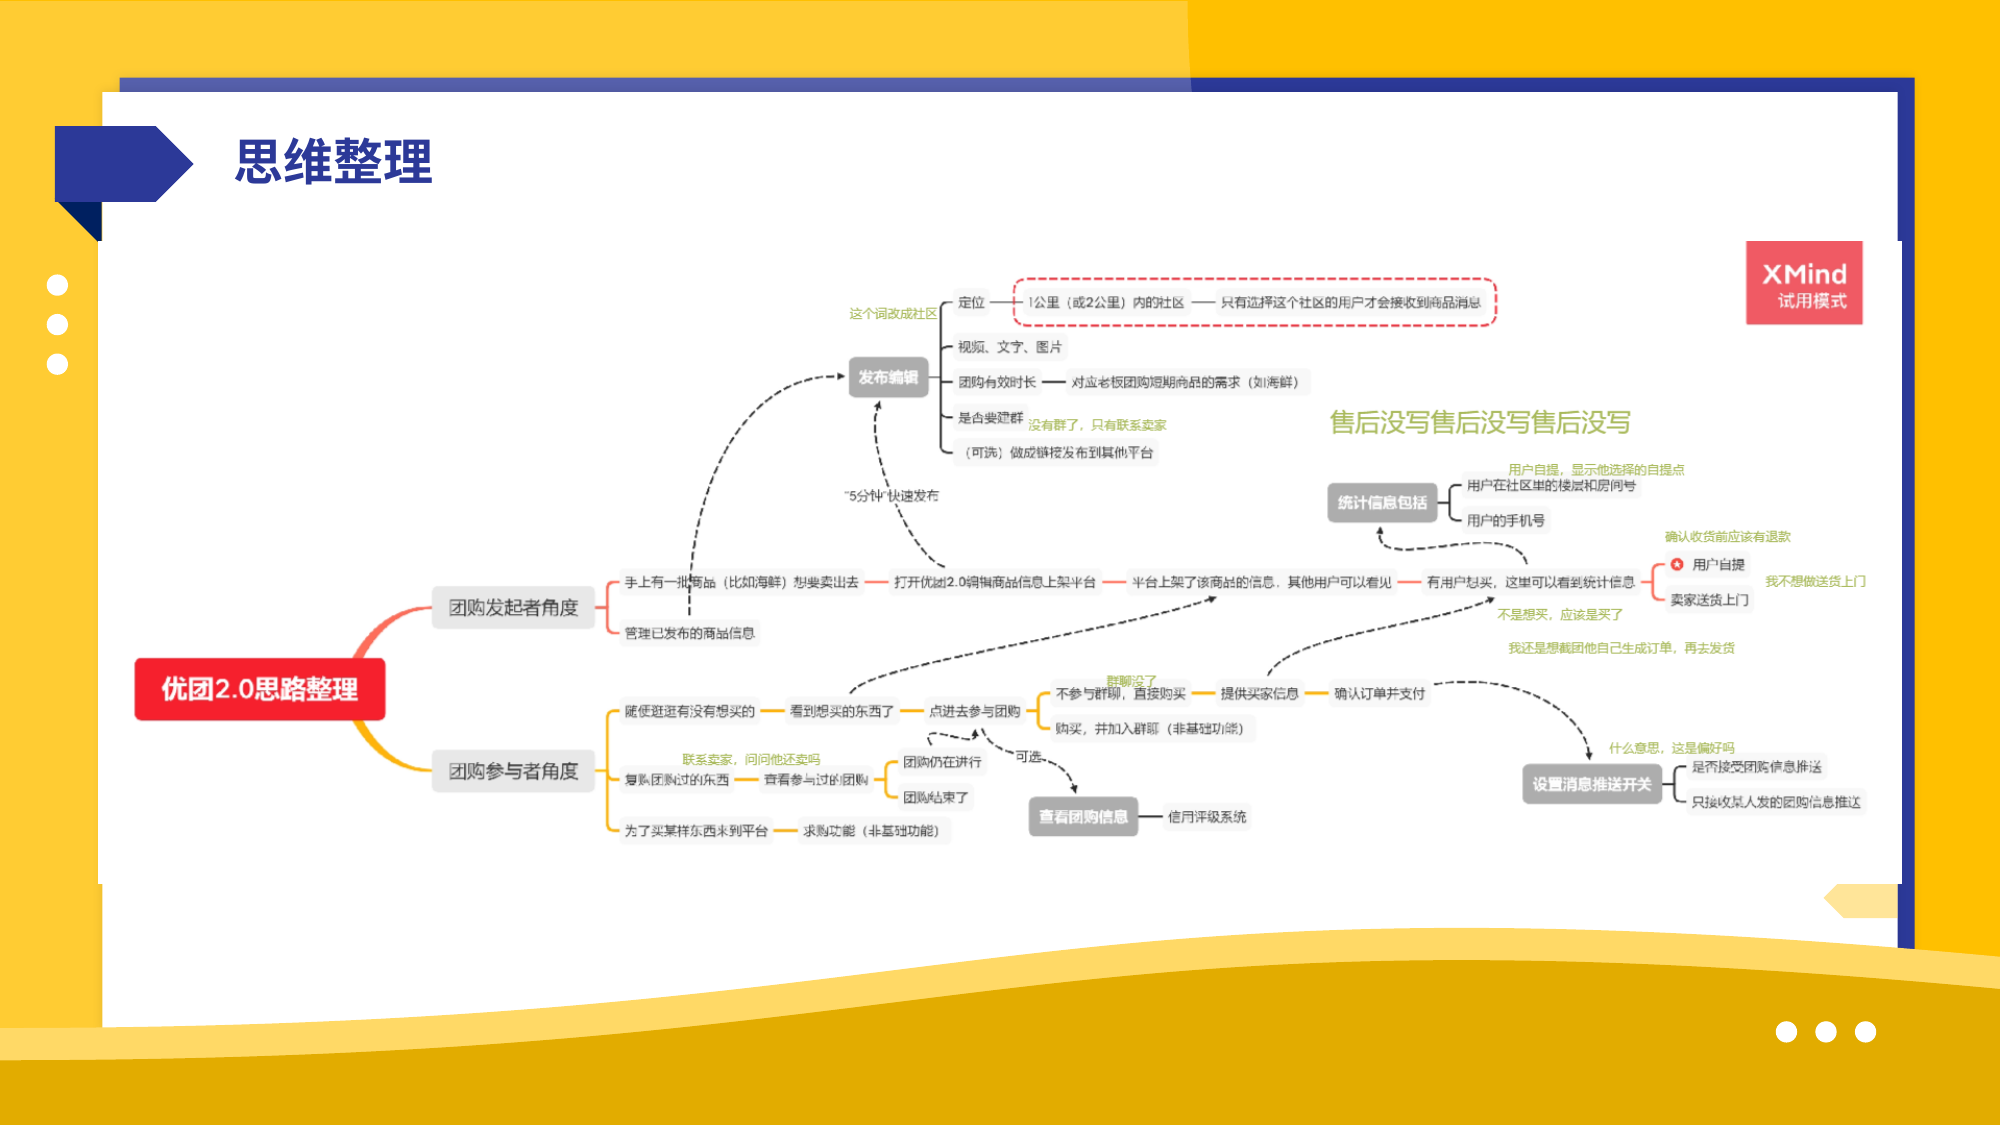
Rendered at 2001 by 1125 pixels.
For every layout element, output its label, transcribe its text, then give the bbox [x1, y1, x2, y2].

text_box 思维整理 [218, 122, 449, 198]
picture [98, 241, 1902, 884]
